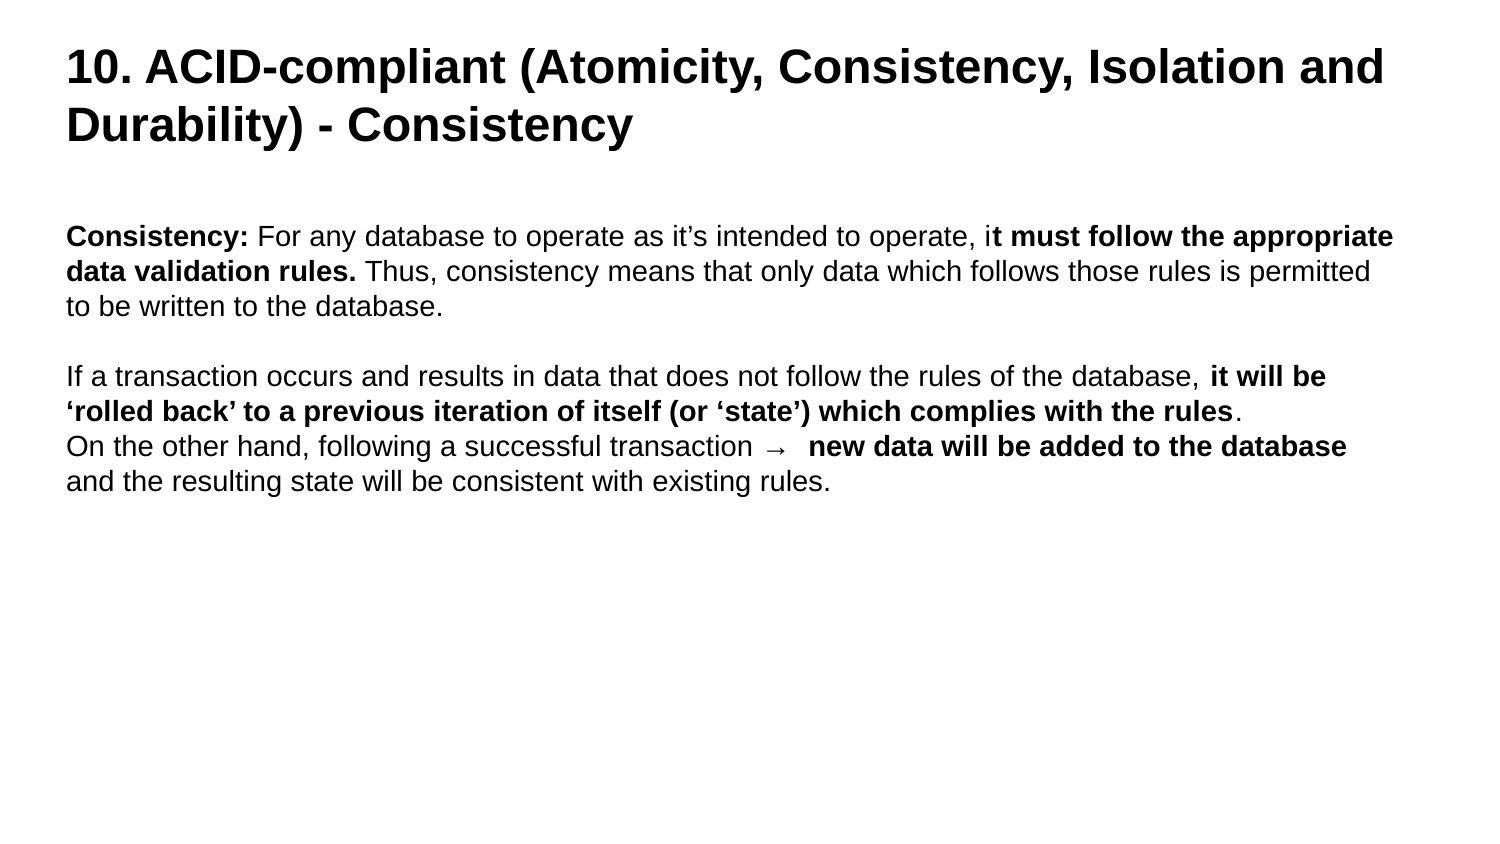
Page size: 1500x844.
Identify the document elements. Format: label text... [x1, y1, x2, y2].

title 10. ACID-compliant (Atomicity, Consistency, Isolation and Durability) - Consistency [51, 20, 1449, 167]
text_box Consistency: For any database to operate as it’s intended to operate, it must follow the appropriate data validation rules. Thus, consistency means that only data which follows those rules is permitted to be written to the database. If a transaction occurs and results in data that does not follow the rules of the database, it will be ‘rolled back’ to a previous iteration of itself (or ‘state’) which complies with the rules. On the other hand, following a successful transaction → new data will be added to the database and the resulting state will be consistent with existing rules. [51, 202, 1415, 513]
